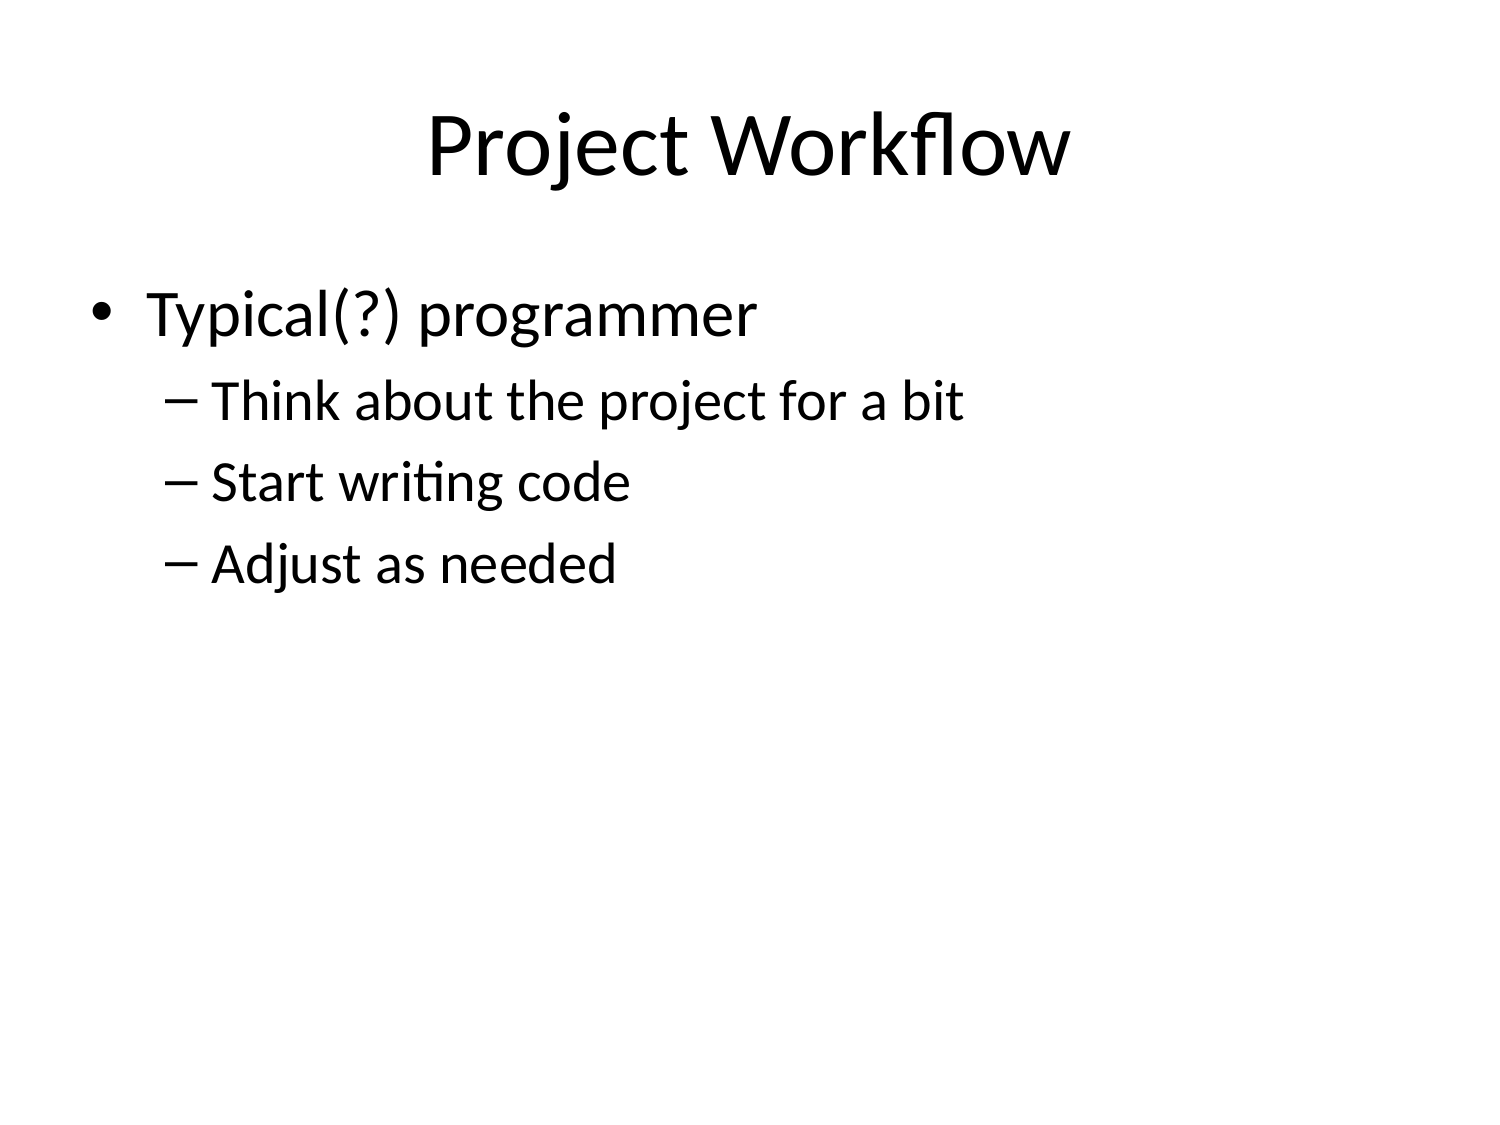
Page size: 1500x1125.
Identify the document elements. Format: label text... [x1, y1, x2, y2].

title Project Workflow [75, 45, 1425, 233]
list Typical(?) programmer Think about the project for a bit Start writing code Adjust as needed [75, 262, 1425, 1005]
